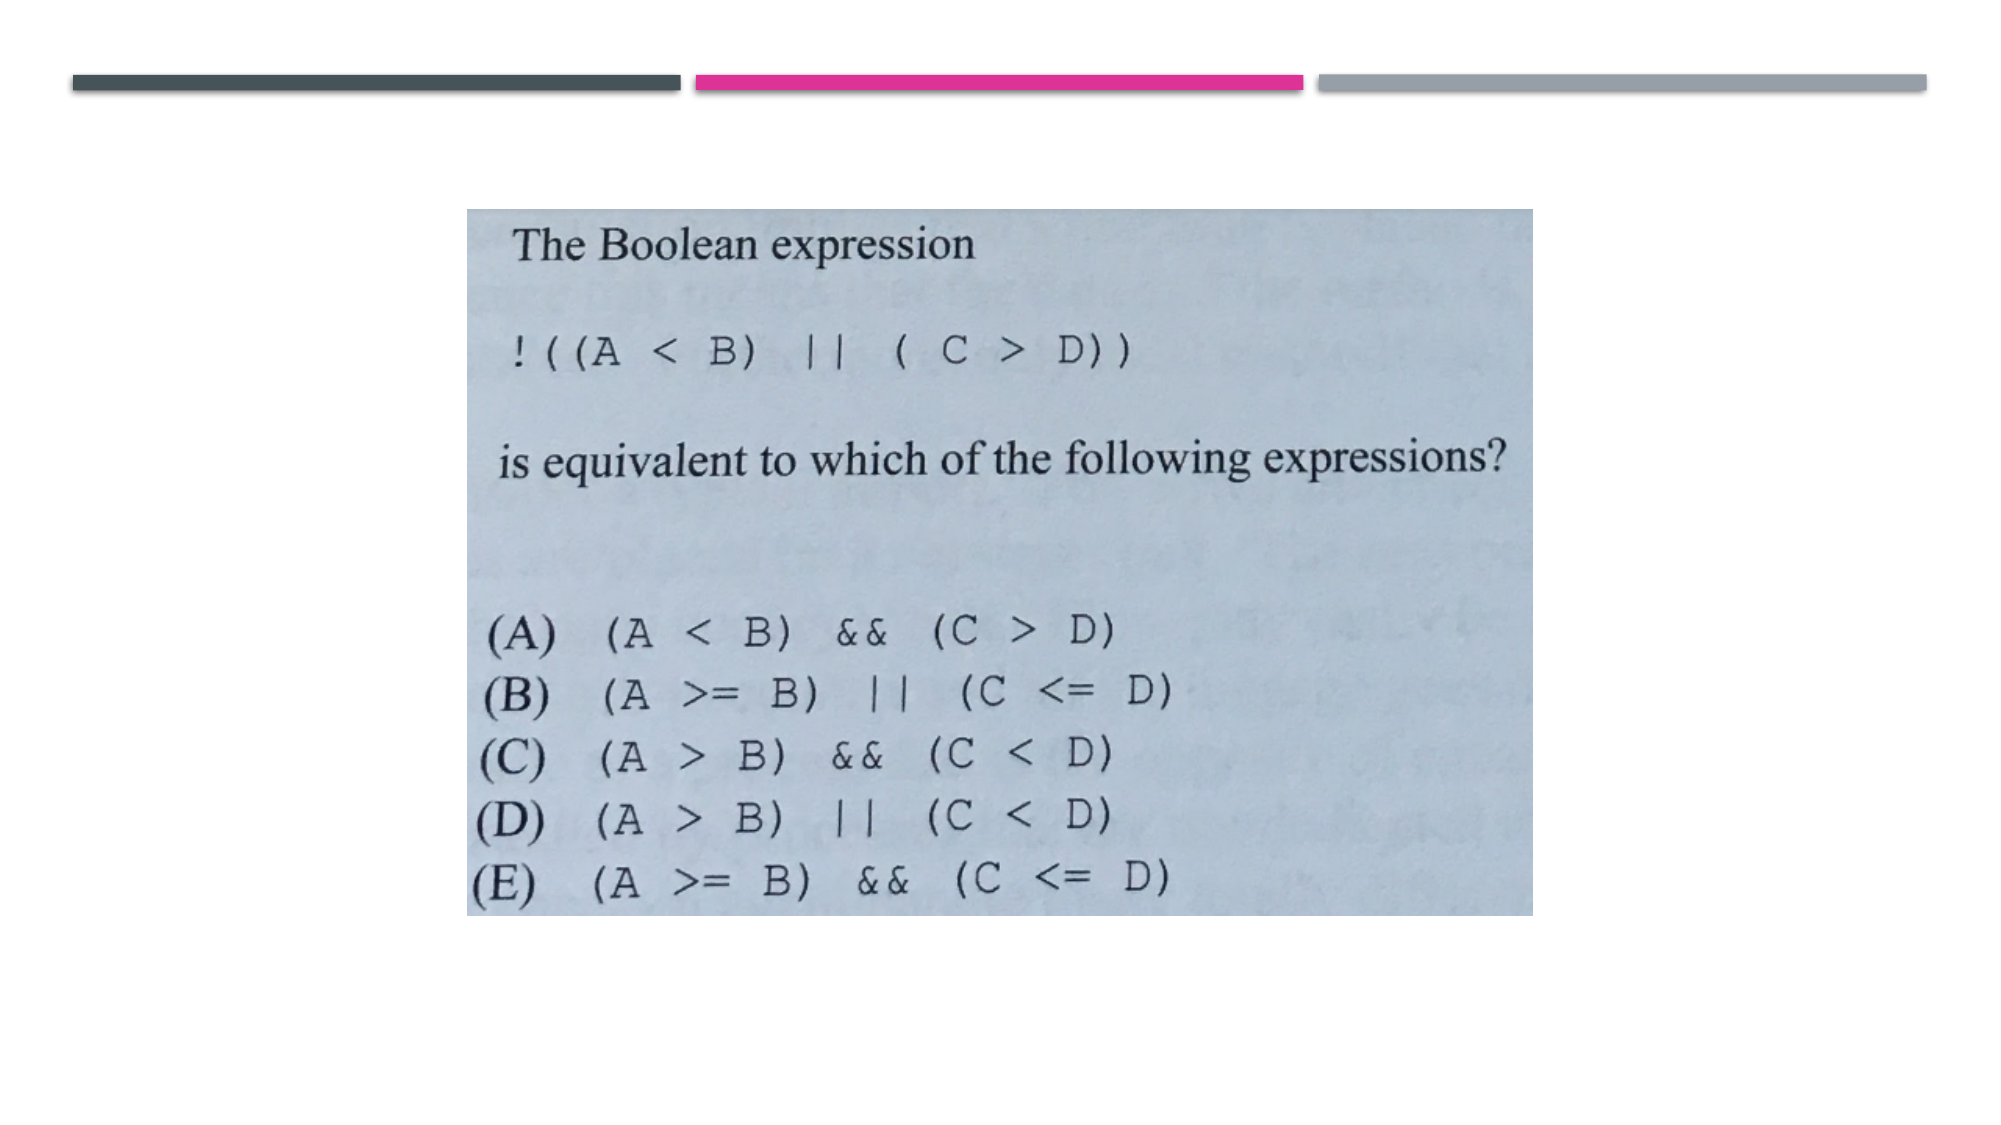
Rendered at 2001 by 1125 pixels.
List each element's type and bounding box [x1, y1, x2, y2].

picture [466, 208, 1534, 917]
